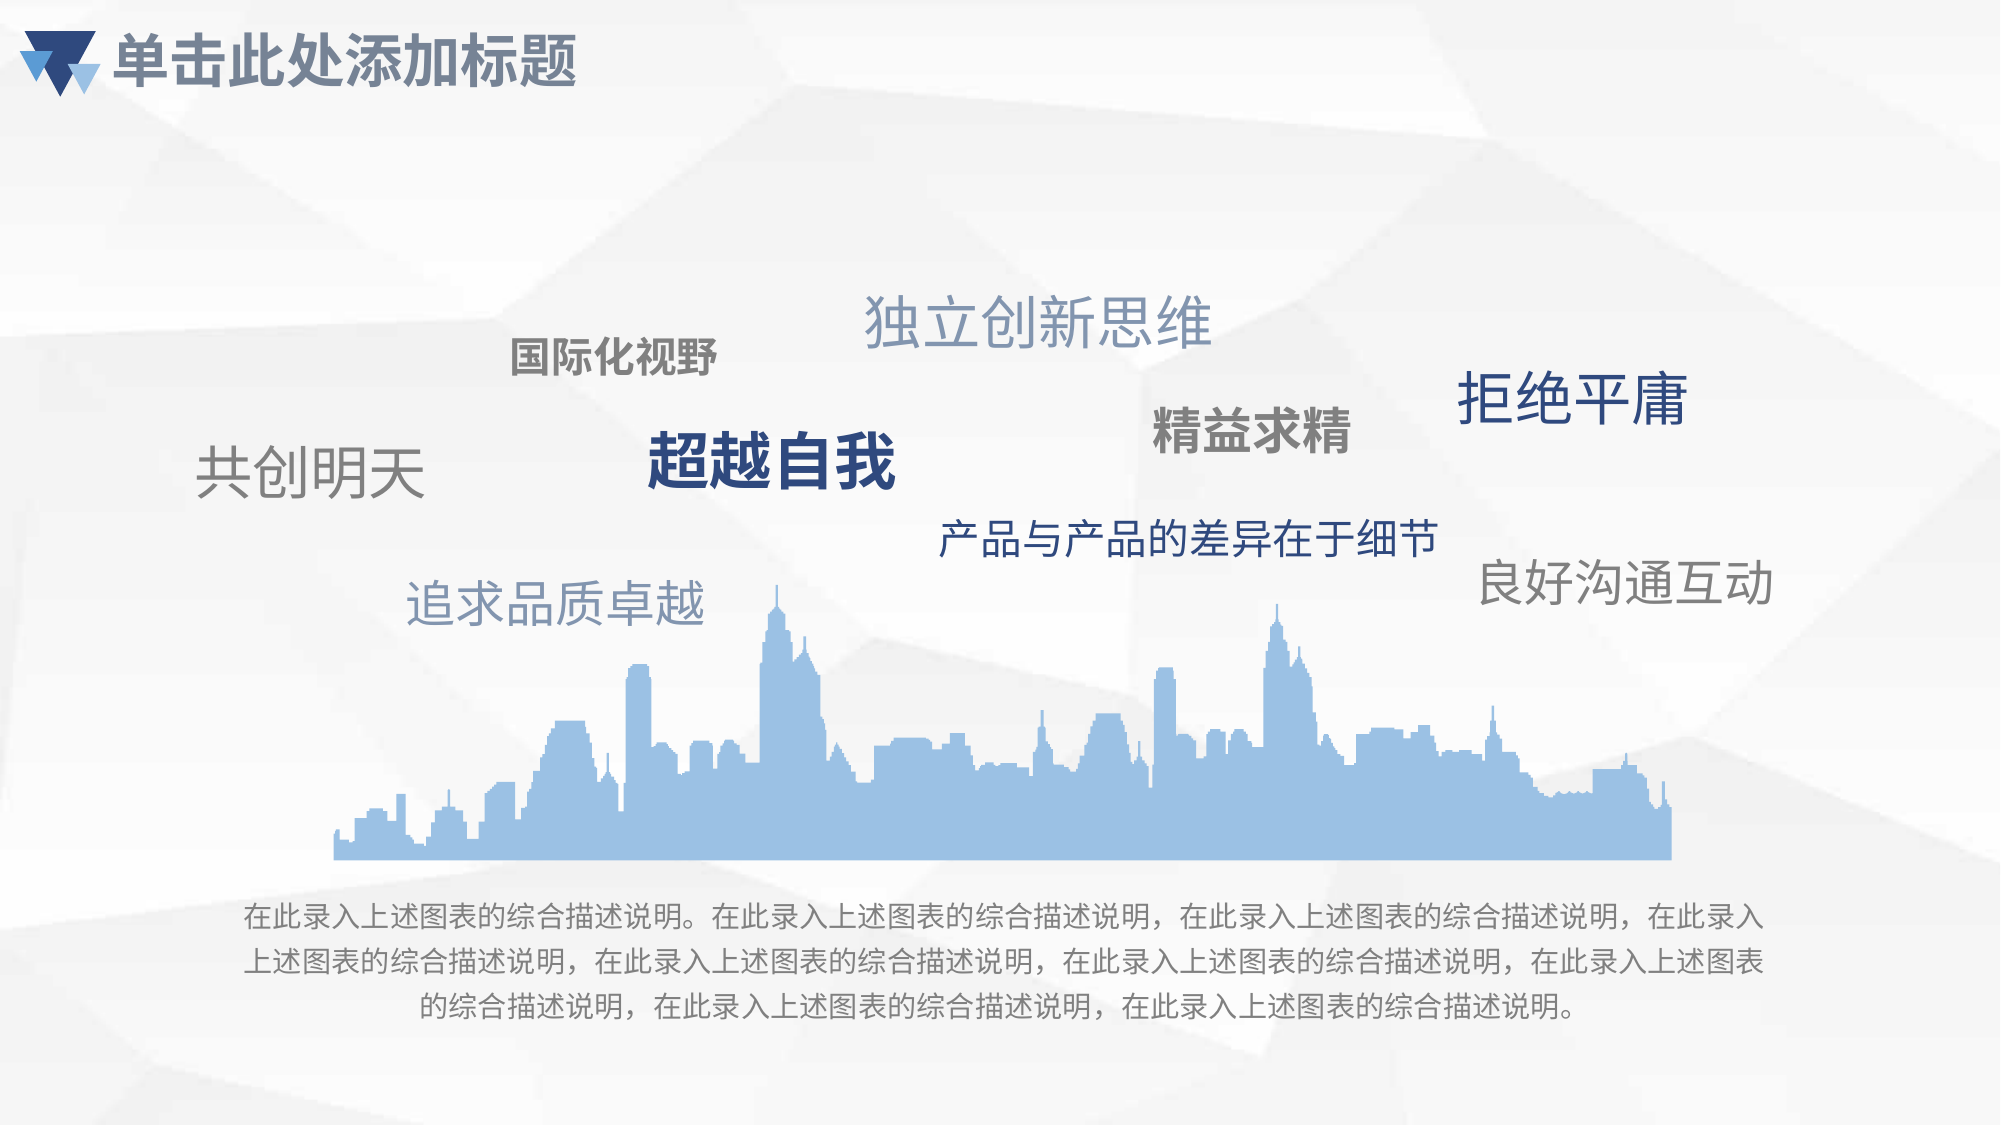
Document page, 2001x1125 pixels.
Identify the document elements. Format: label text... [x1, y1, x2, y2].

text_box 共创明天 [179, 428, 443, 514]
text_box 拒绝平庸 [1442, 355, 1705, 440]
text_box 精益求精 [1137, 392, 1368, 468]
text_box 国际化视野 [495, 323, 734, 389]
text_box [332, 583, 1673, 862]
text_box 超越自我 [632, 414, 912, 505]
text_box 产品与产品的差异在于细节 [924, 505, 1455, 571]
text_box 良好沟通互动 [1459, 543, 1790, 619]
text_box 在此录入上述图表的综合描述说明。在此录入上述图表的综合描述说明，在此录入上述图表的综合描述说明，在此录入上述图表的综合描述说明，在此录入上述图表的综合描述说明，在此录入上述图表的综合描述说明，在此录入上述图表的综合描述说明，在此录入上述图表的综合描述说明，在此录入上述图表的综合描述说明。 [227, 879, 1782, 1032]
picture [0, 0, 2001, 1125]
text_box 追求品质卓越 [390, 564, 721, 640]
text_box 独立创新思维 [849, 278, 1229, 364]
